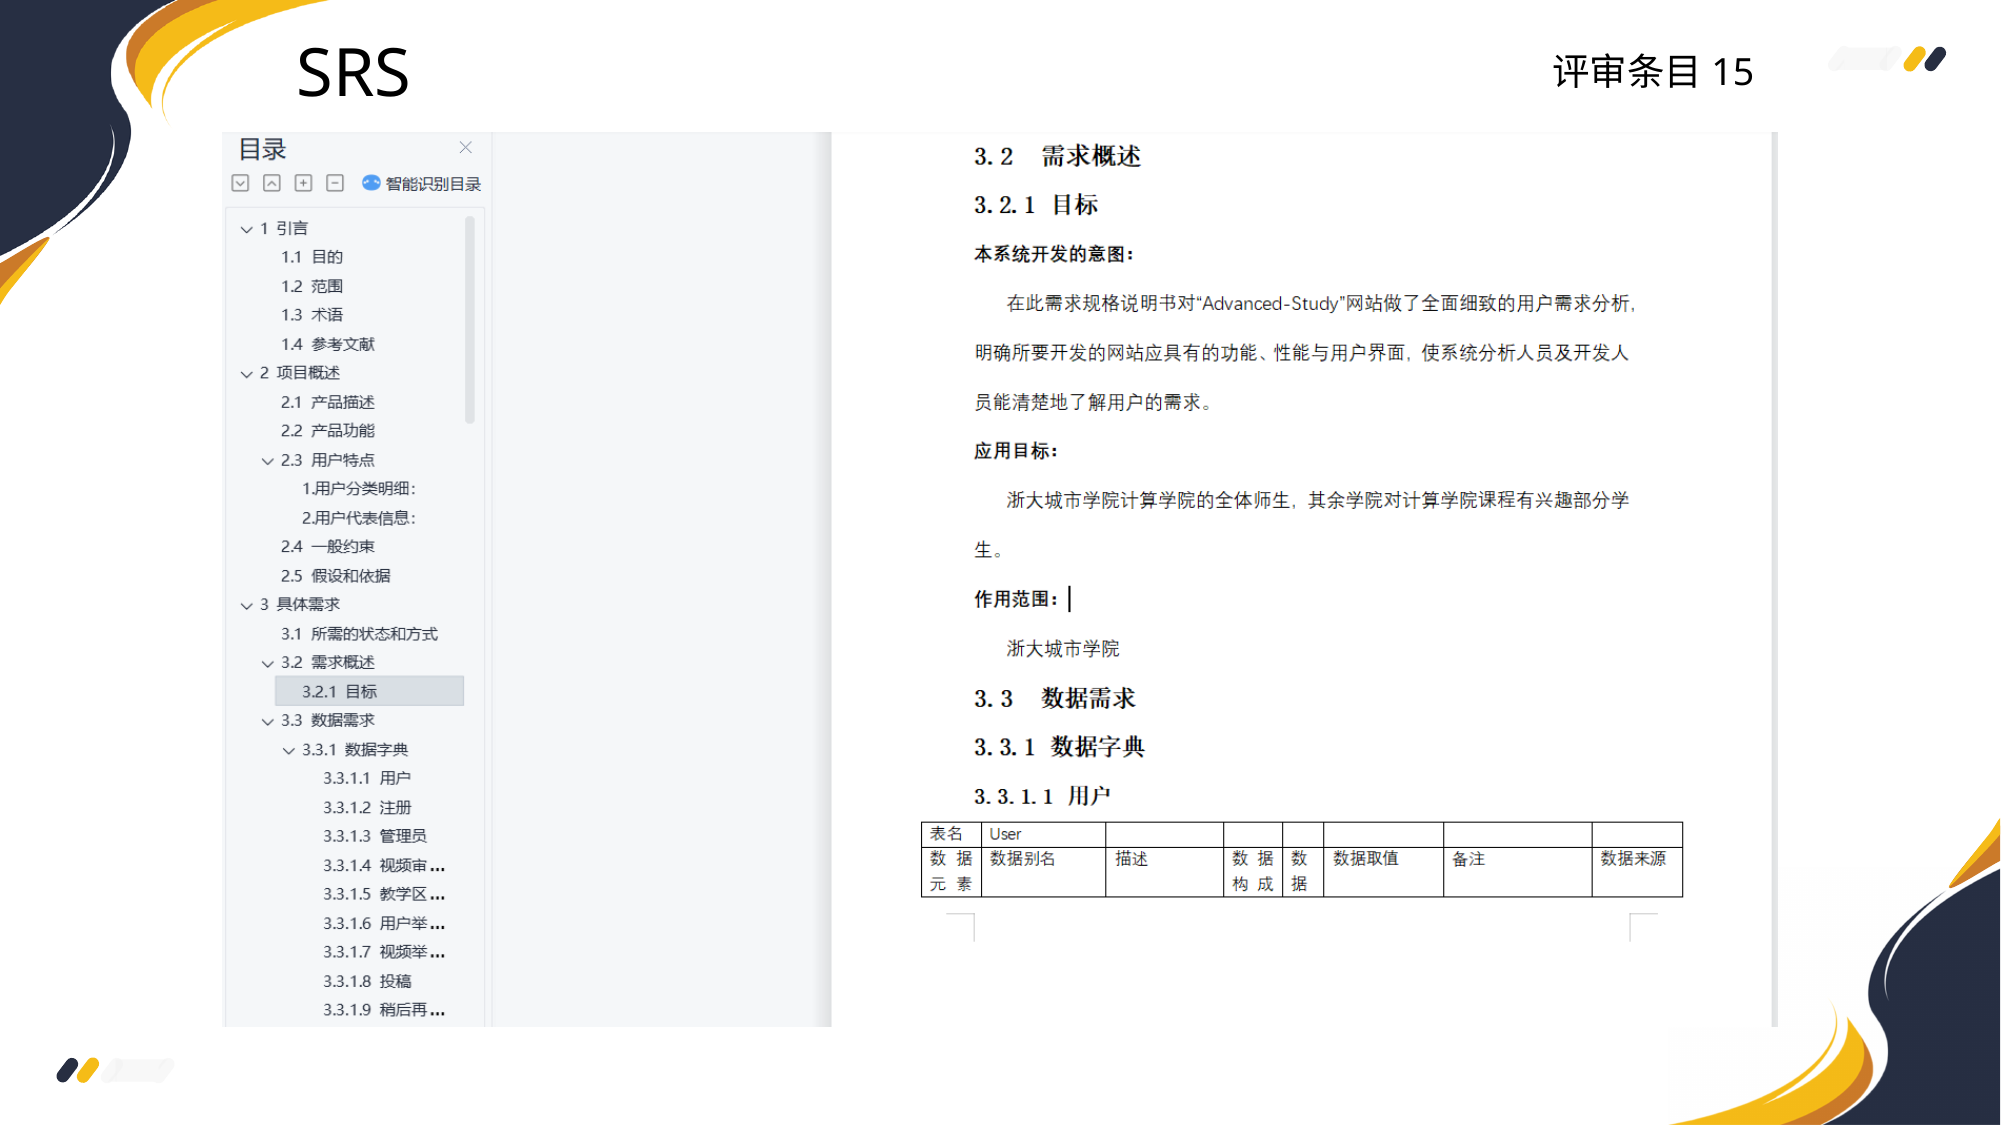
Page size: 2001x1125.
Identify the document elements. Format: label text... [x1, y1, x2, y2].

text_box 评审条目15 [1537, 40, 1770, 101]
picture [0, 0, 2000, 1125]
text_box SRS [281, 22, 427, 118]
